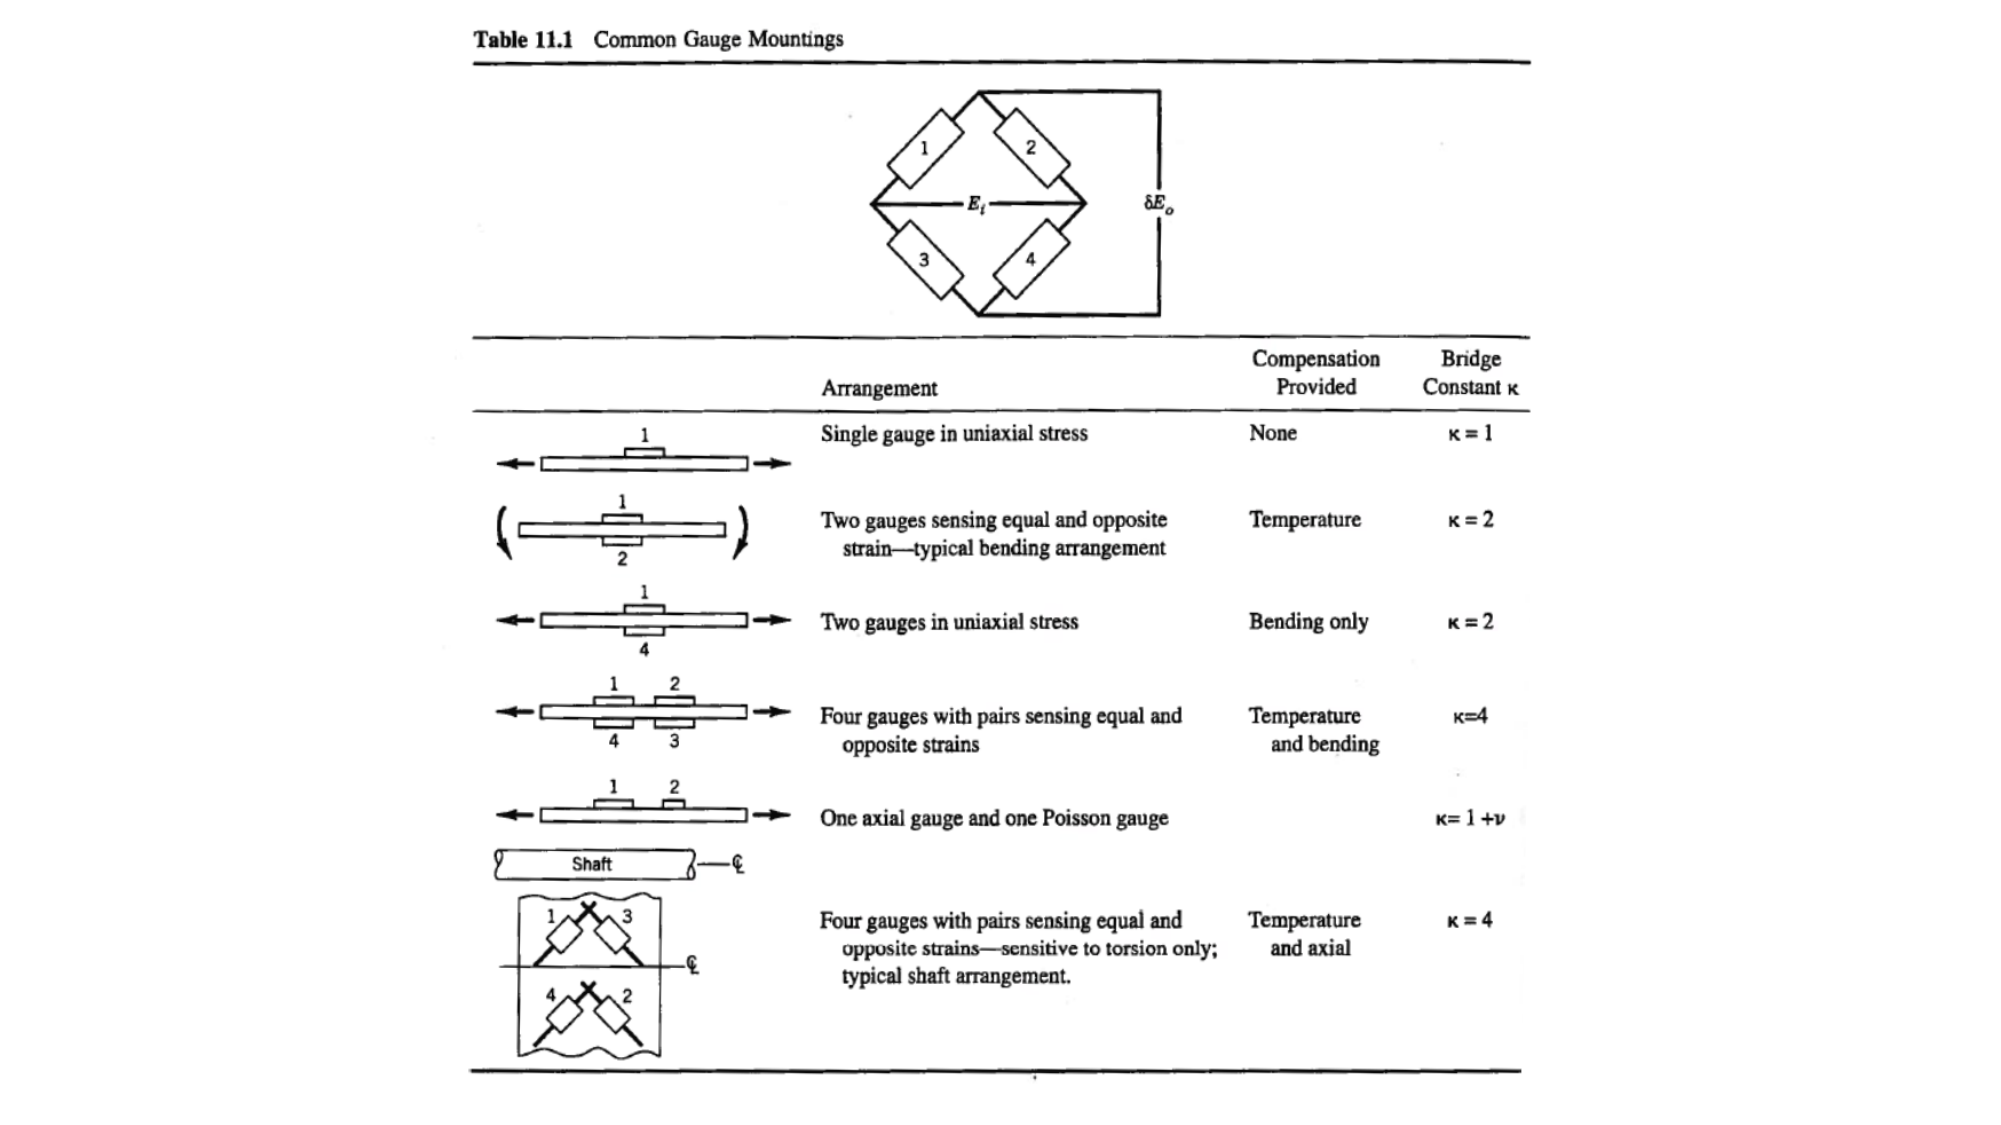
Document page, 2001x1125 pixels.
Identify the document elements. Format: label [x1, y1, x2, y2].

picture [419, 9, 1531, 1123]
